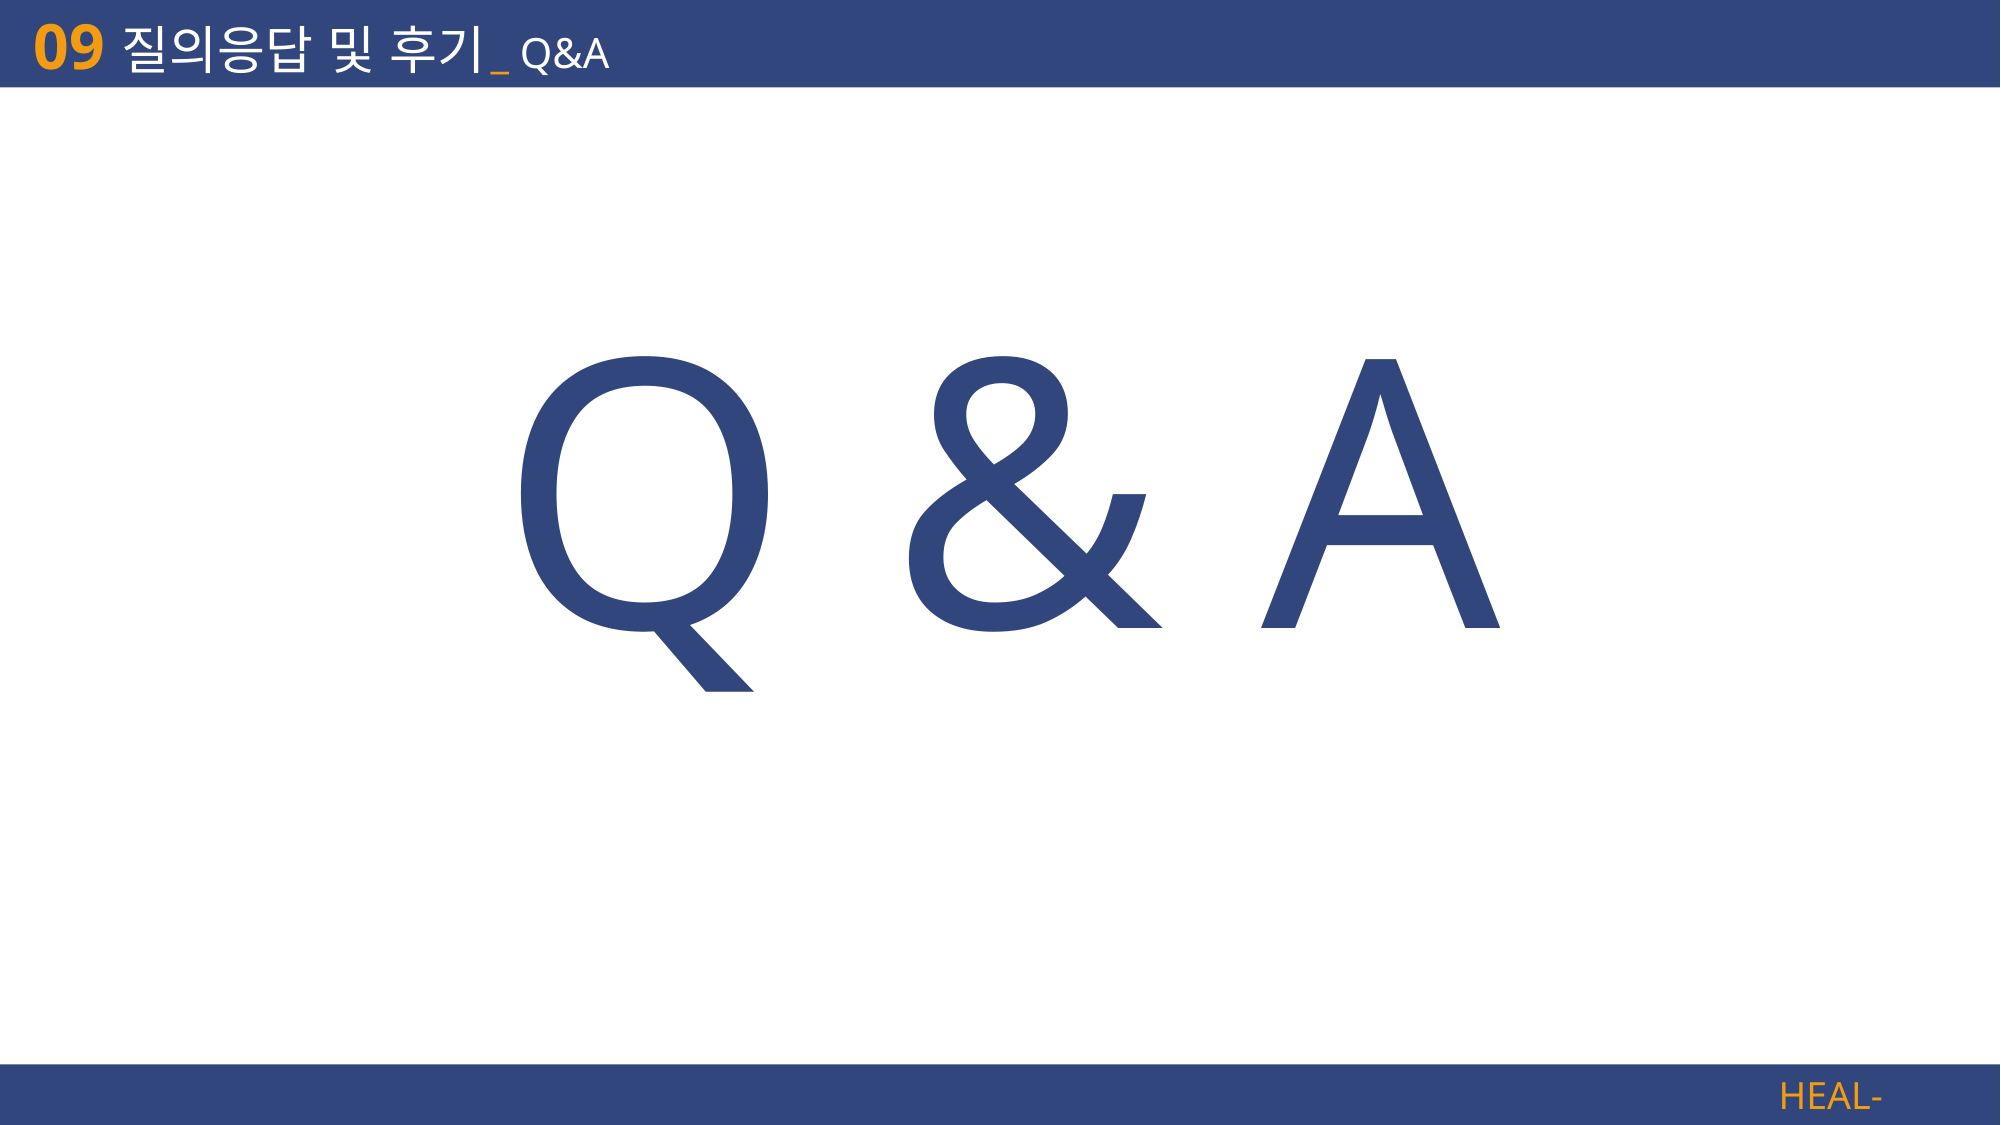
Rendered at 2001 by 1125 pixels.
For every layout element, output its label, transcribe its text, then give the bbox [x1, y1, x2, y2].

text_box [18, 0, 522, 151]
text_box HEAL-LO [1763, 1064, 1932, 1125]
text_box _ Q&A [522, 18, 629, 84]
text_box Q & A [0, 245, 2000, 711]
